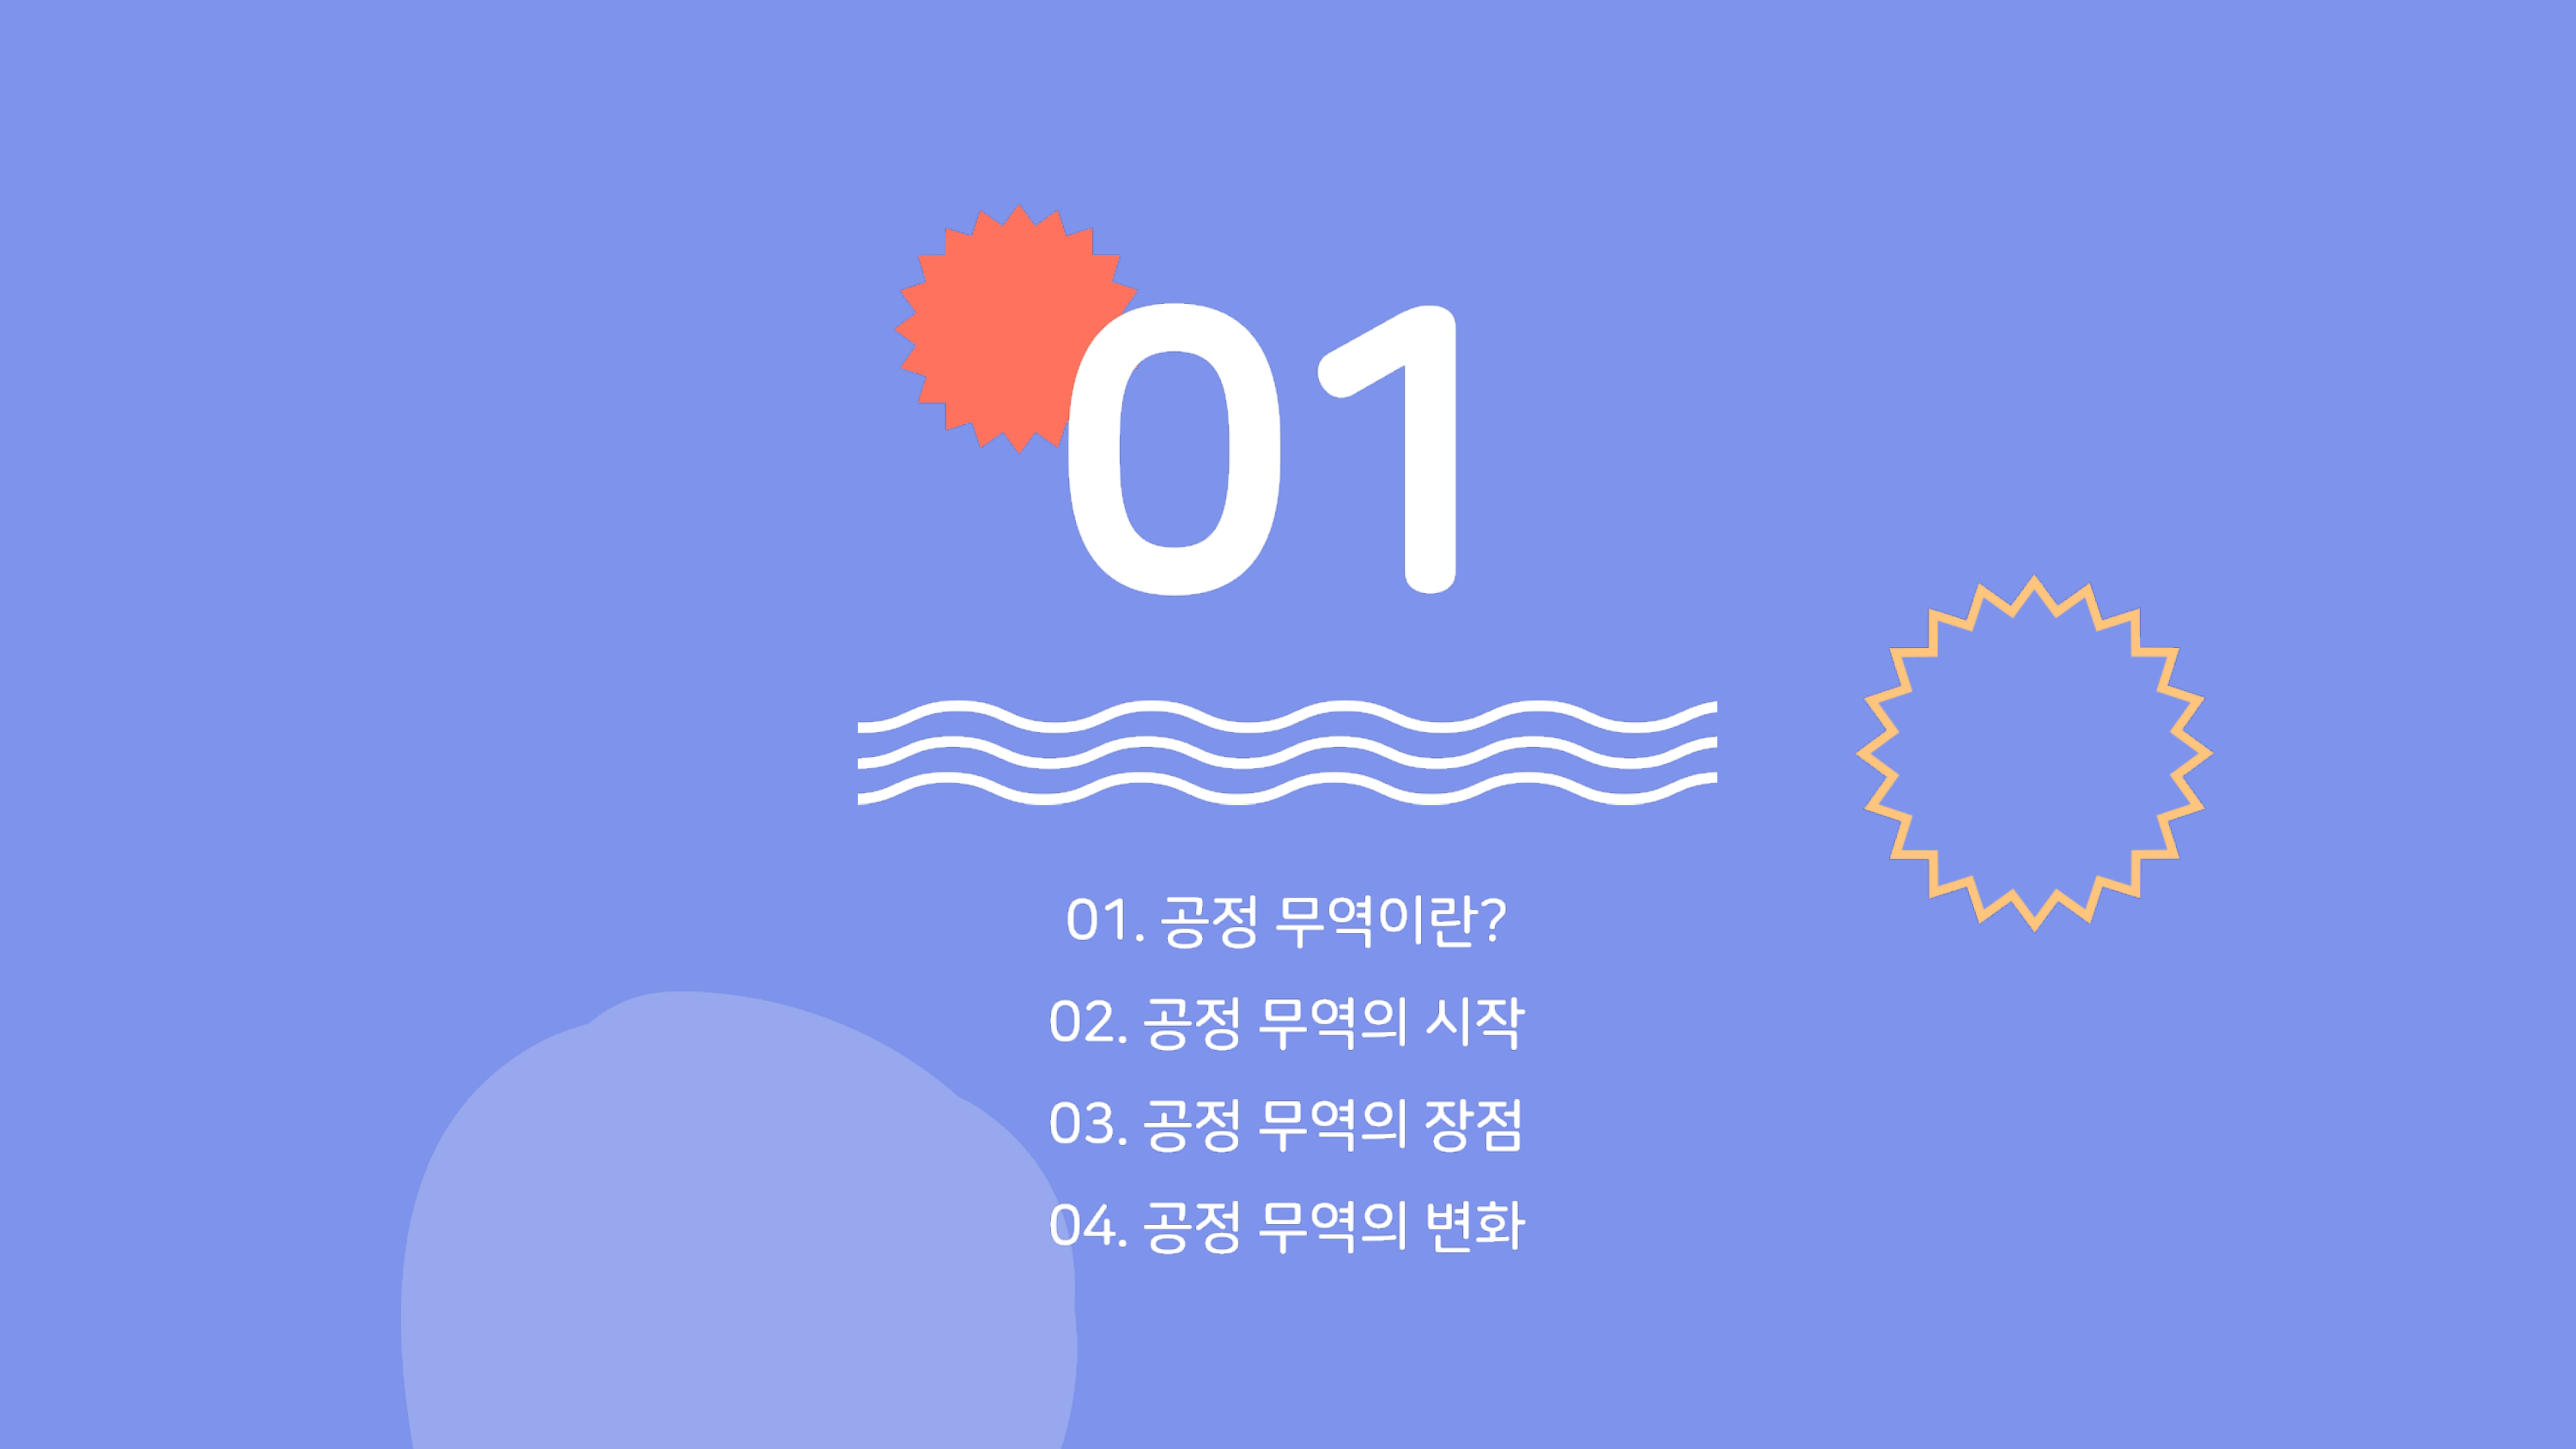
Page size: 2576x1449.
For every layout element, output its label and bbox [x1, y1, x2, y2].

text_box [858, 700, 1717, 806]
text_box [1852, 572, 2215, 935]
picture [825, 806, 1705, 1307]
text_box [401, 991, 1078, 1449]
picture [958, 135, 1705, 700]
text_box [892, 203, 954, 457]
